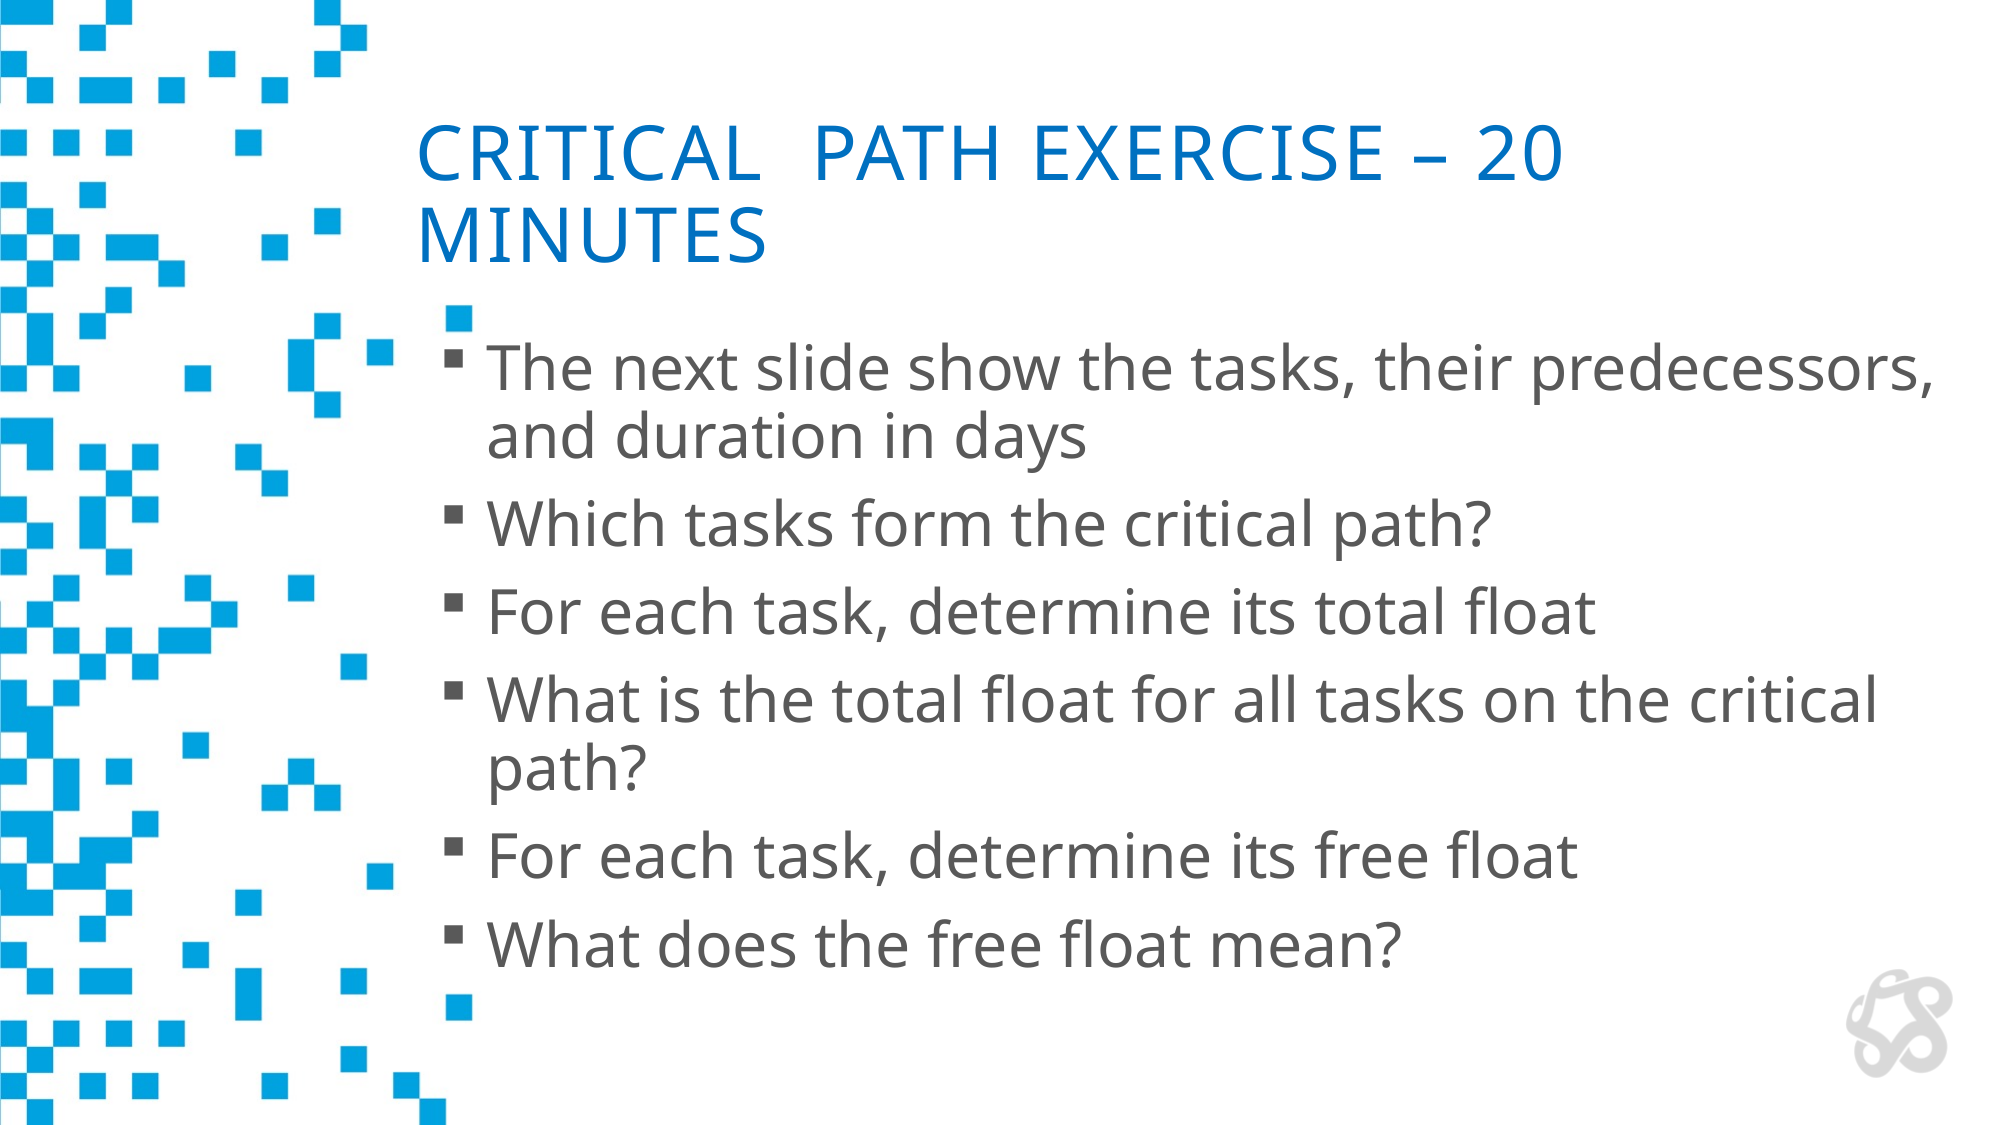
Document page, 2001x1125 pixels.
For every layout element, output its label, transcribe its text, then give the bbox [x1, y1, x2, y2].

list The next slide show the tasks, their predecessors, and duration in days Which tasks form the critical path? For each task, determine its total float What is the total float for all tasks on the critical path? For each task, determine its free float What does the free float mean? [424, 329, 1973, 1018]
title Critical Path Exercise – 20 minutes [400, 107, 1933, 287]
picture [0, 0, 2001, 1125]
